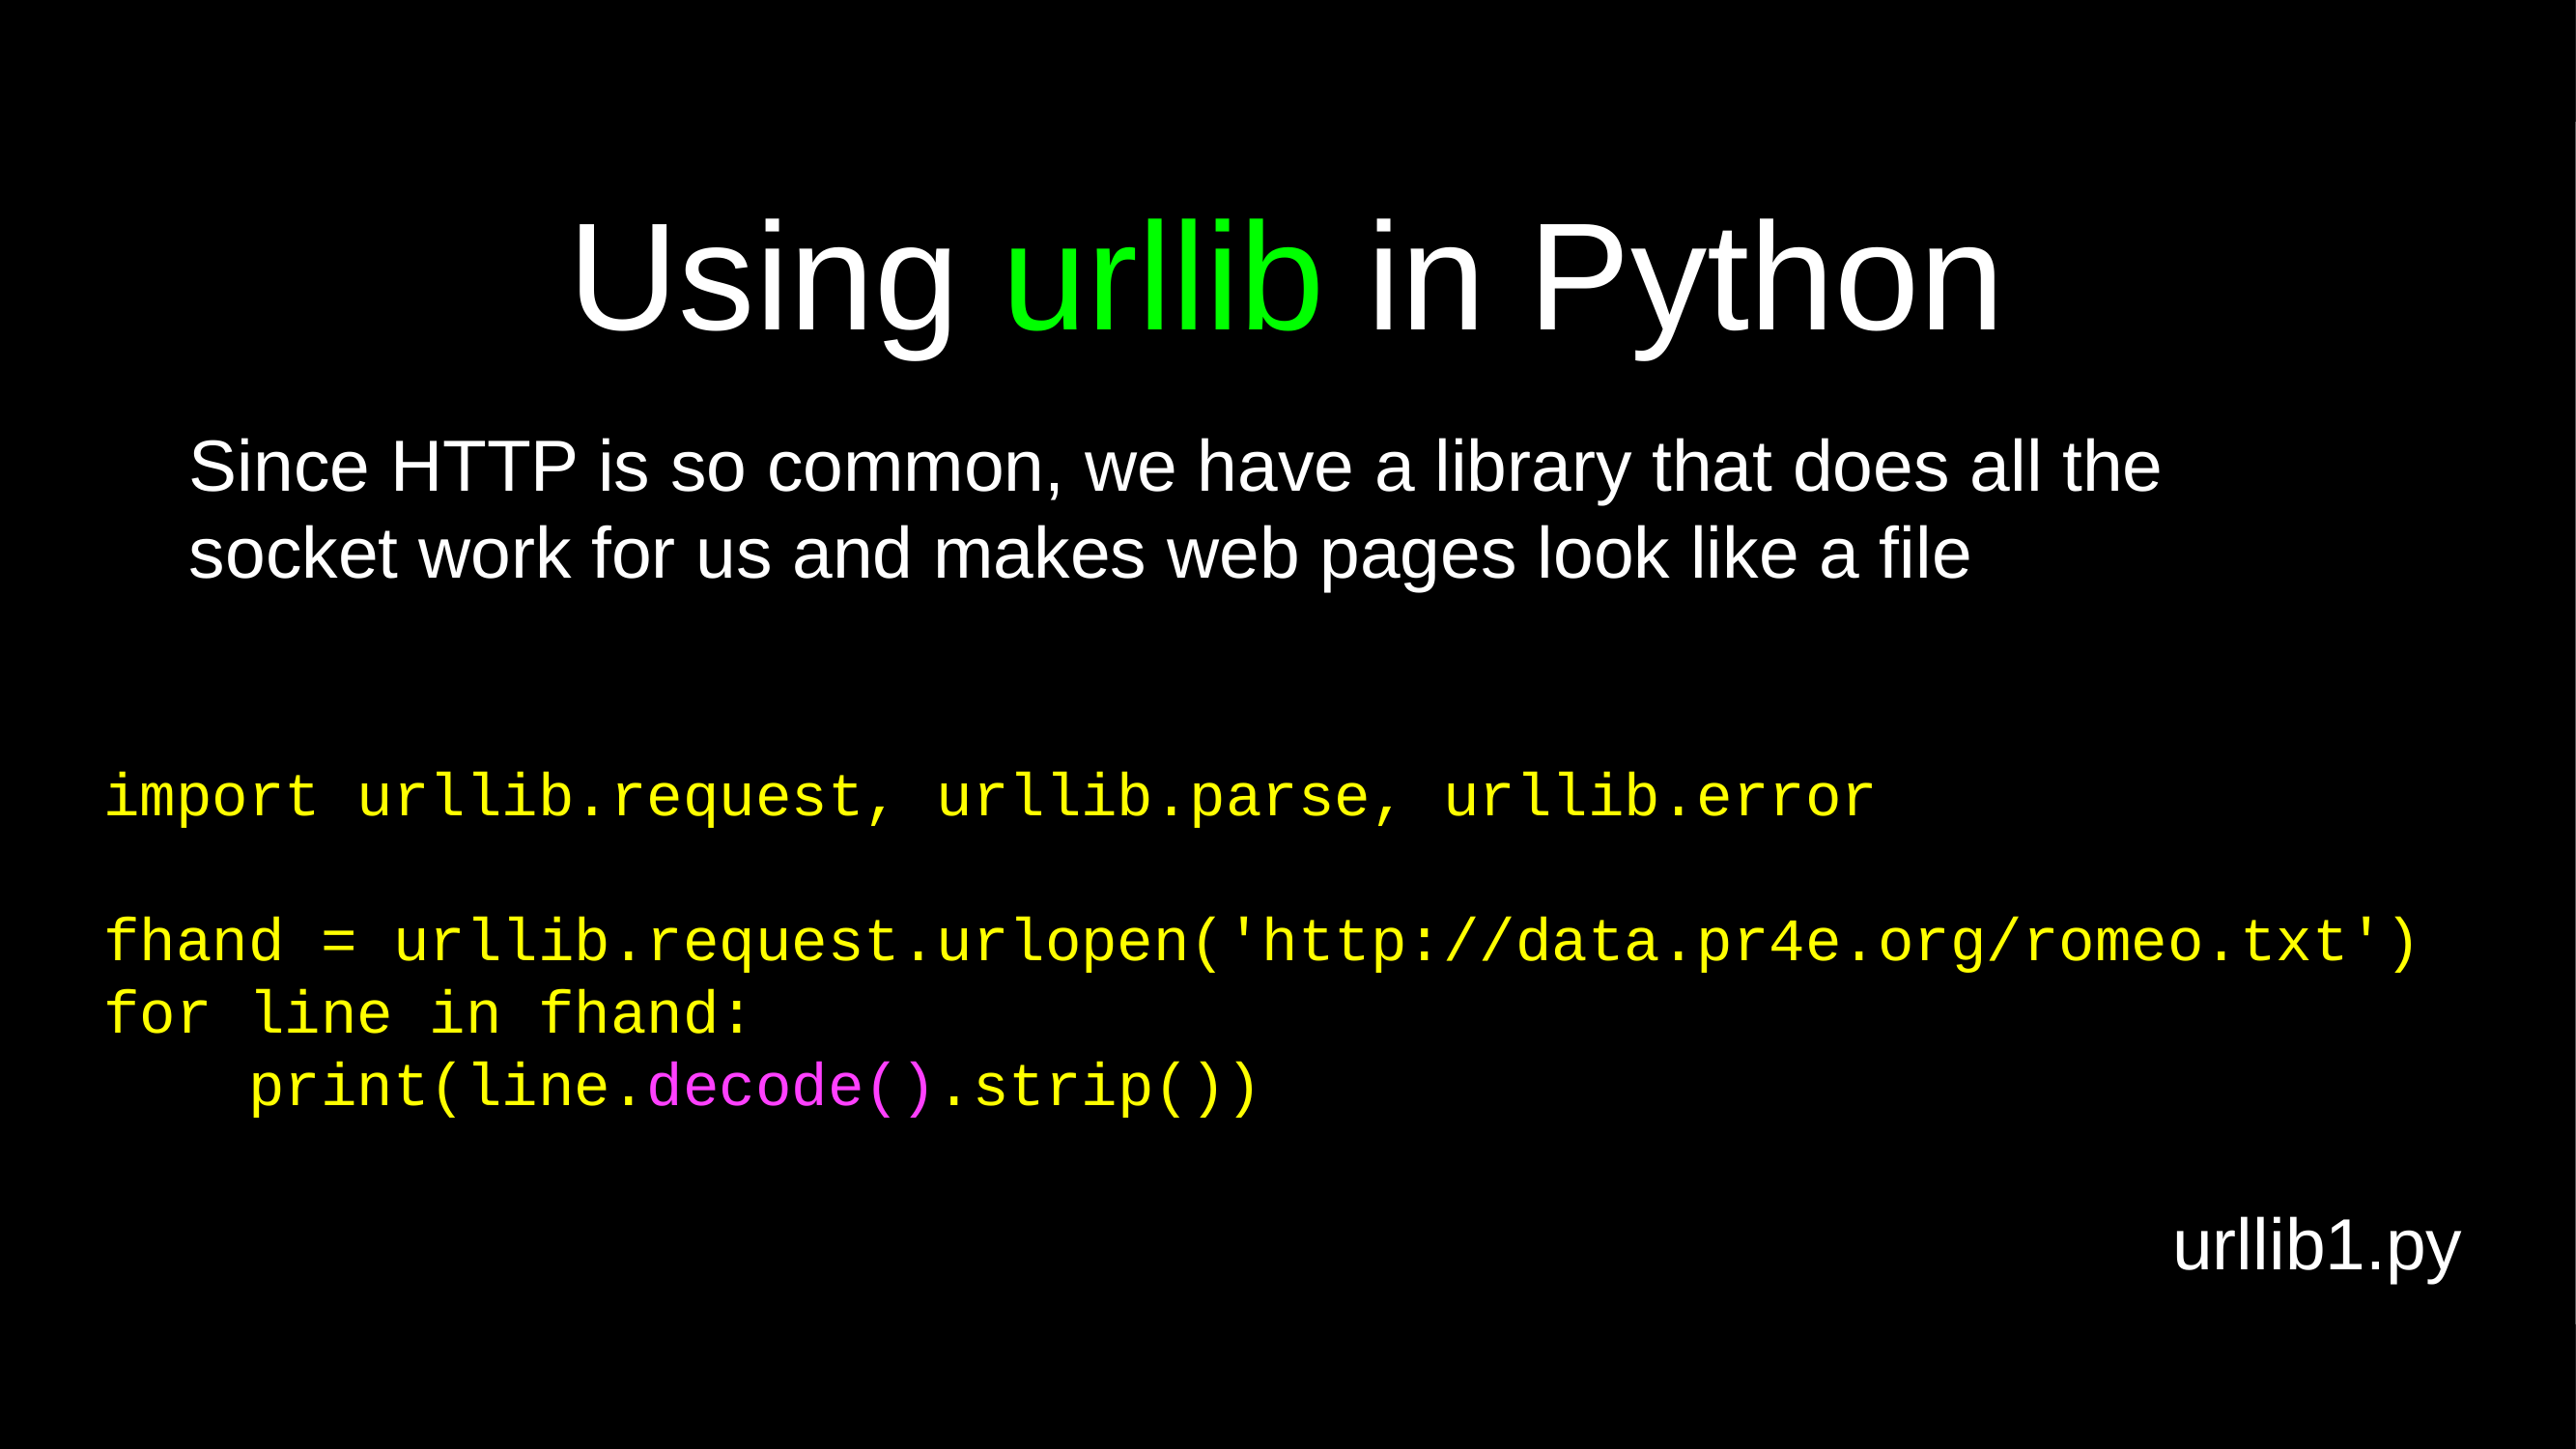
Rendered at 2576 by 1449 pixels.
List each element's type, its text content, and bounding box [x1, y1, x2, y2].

text_box import urllib.request, urllib.parse, urllib.error fhand = urllib.request.urlopen('http://data.pr4e.org/romeo.txt') for line in fhand: print(line.decode().strip()) [103, 755, 2554, 1195]
text_box urllib1.py [2138, 1191, 2496, 1291]
list Since HTTP is so common, we have a library that does all the socket work for us and makes web pages look like a file [183, 412, 2391, 755]
list Since HTTP is so common, we have a library that does all the socket work for us and makes web pages look like a file [183, 1195, 2391, 1317]
title Using urllib in Python [183, 133, 2391, 403]
